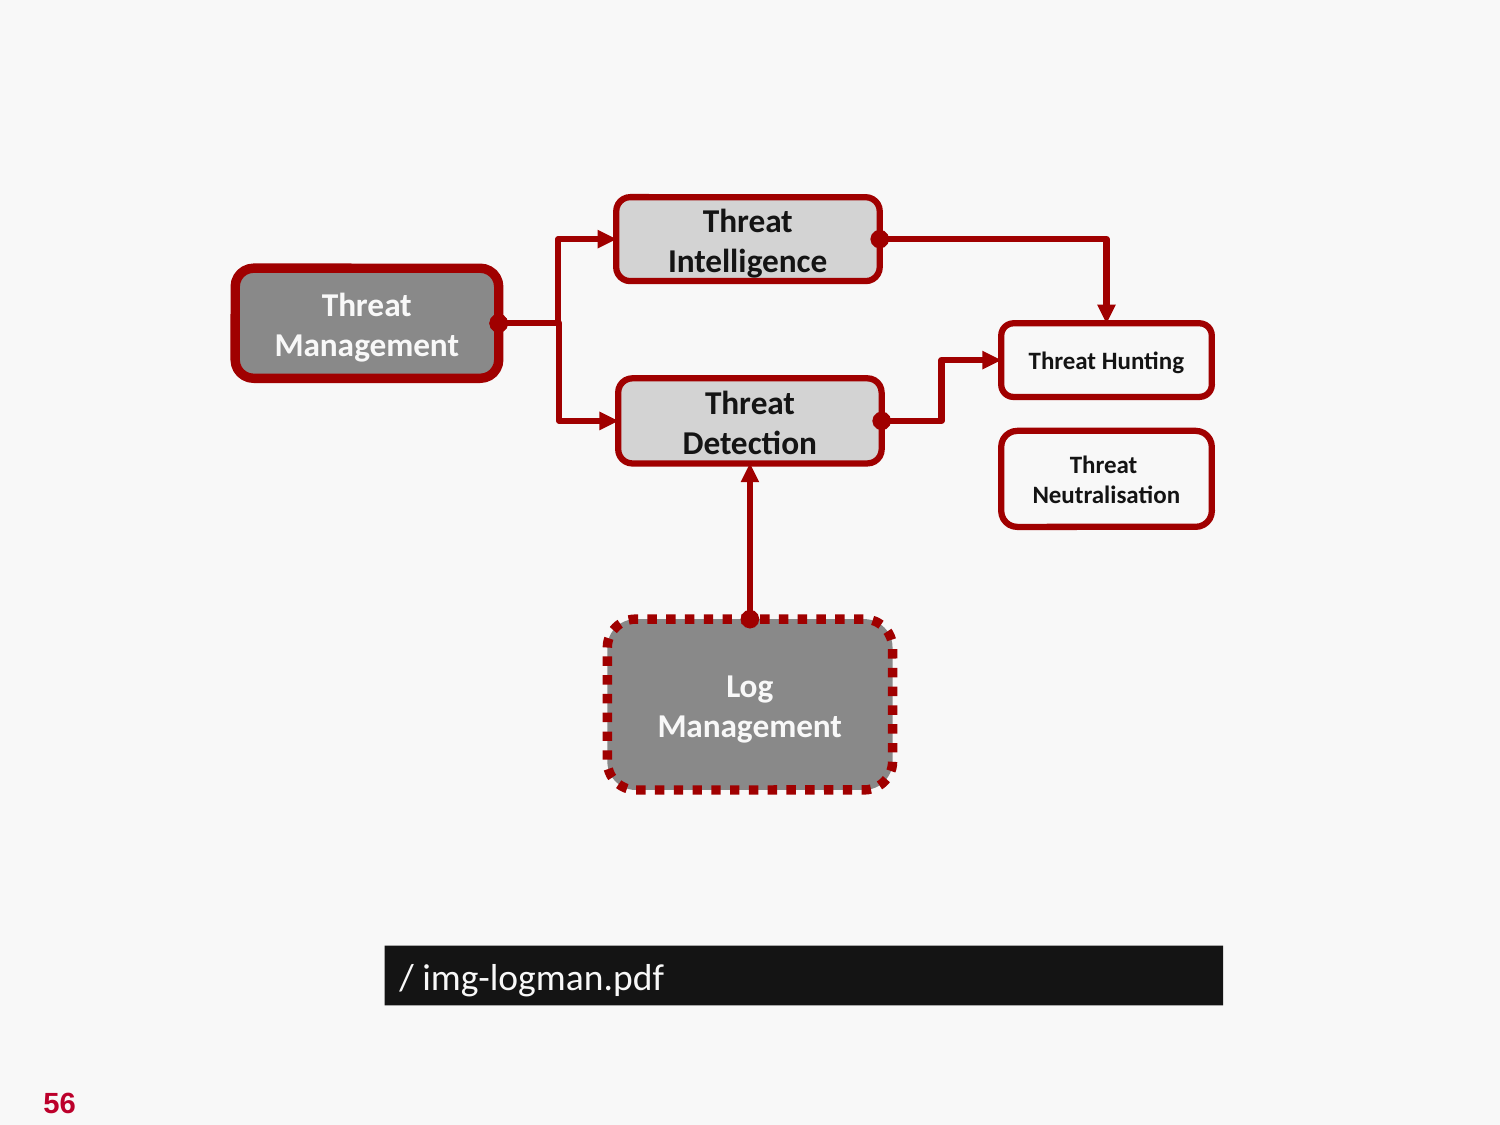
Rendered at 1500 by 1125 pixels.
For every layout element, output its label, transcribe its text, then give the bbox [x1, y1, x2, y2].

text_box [498, 238, 617, 322]
text_box Threat Detection [616, 376, 884, 466]
text_box Threat Intelligence [614, 195, 882, 284]
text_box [879, 238, 1107, 324]
text_box Threat Neutralisation [999, 428, 1214, 529]
text_box Log Management [605, 616, 895, 793]
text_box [881, 359, 1002, 422]
text_box Threat Management [233, 266, 493, 381]
text_box Threat Hunting [999, 321, 1214, 400]
text_box / img-logman.pdf [384, 945, 1224, 1006]
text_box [498, 323, 619, 422]
